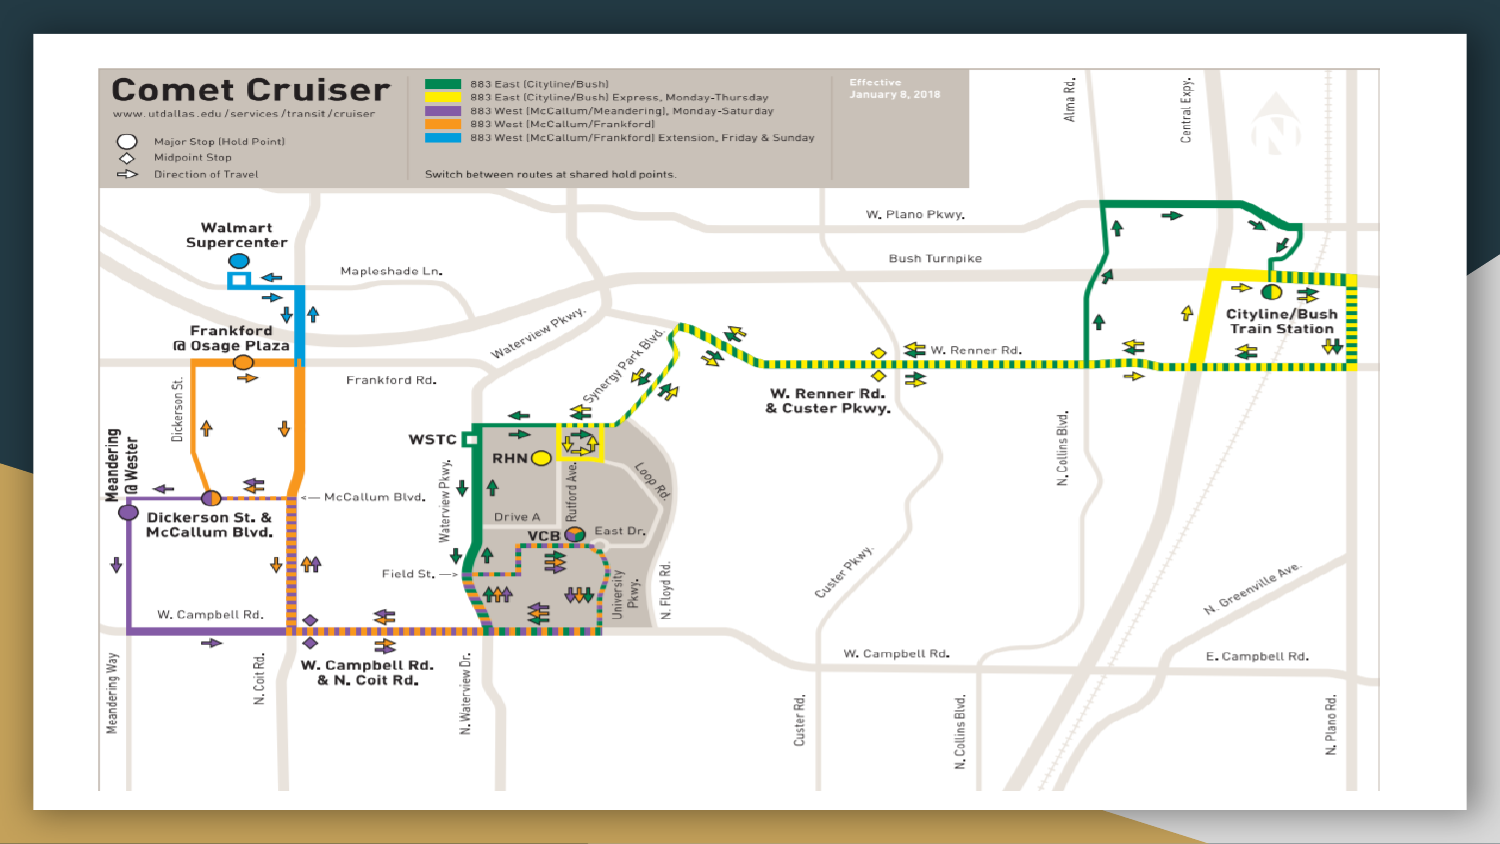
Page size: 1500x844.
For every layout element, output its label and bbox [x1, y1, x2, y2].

picture [98, 65, 1380, 791]
